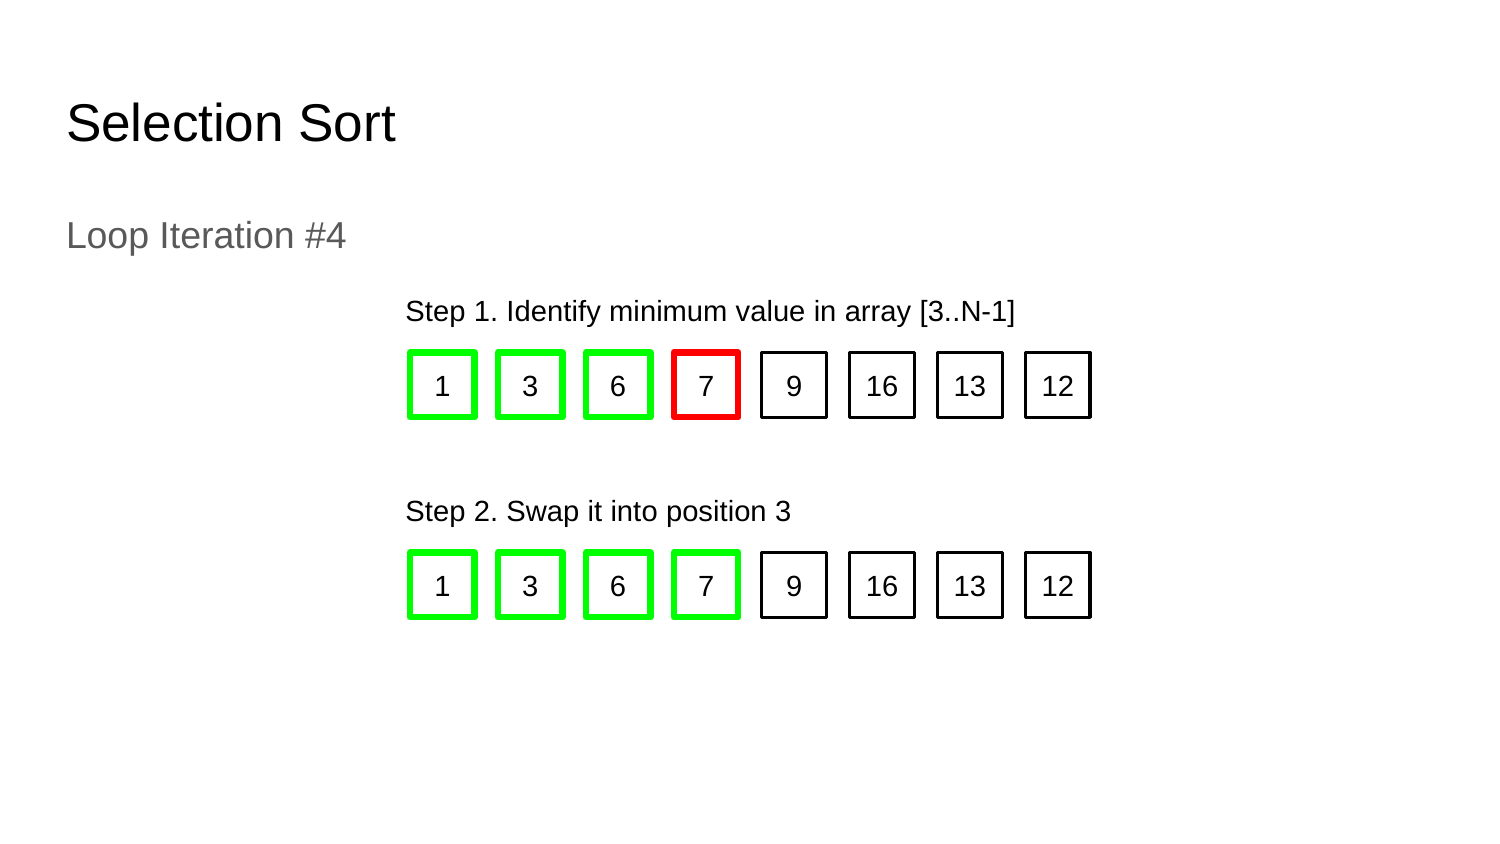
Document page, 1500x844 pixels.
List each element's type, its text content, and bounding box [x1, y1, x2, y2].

text_box 6 [585, 552, 651, 618]
text_box 12 [1025, 352, 1091, 418]
text_box 7 [673, 552, 739, 618]
text_box Step 2. Swap it into position 3 [390, 477, 1290, 543]
list Loop Iteration #4 [51, 189, 1449, 750]
text_box 13 [937, 352, 1003, 418]
text_box 6 [585, 352, 651, 418]
text_box 9 [761, 552, 827, 618]
text_box 1 [410, 552, 475, 618]
title Selection Sort [51, 72, 1449, 167]
text_box 16 [849, 552, 915, 618]
text_box Step 1. Identify minimum value in array [3..N-1] [390, 277, 1290, 343]
text_box 3 [498, 552, 563, 618]
text_box 12 [1025, 552, 1091, 618]
text_box 16 [849, 352, 915, 418]
text_box 9 [761, 352, 827, 418]
text_box 7 [673, 352, 739, 418]
text_box 1 [410, 352, 475, 418]
text_box 3 [498, 352, 563, 418]
text_box 13 [937, 552, 1003, 618]
